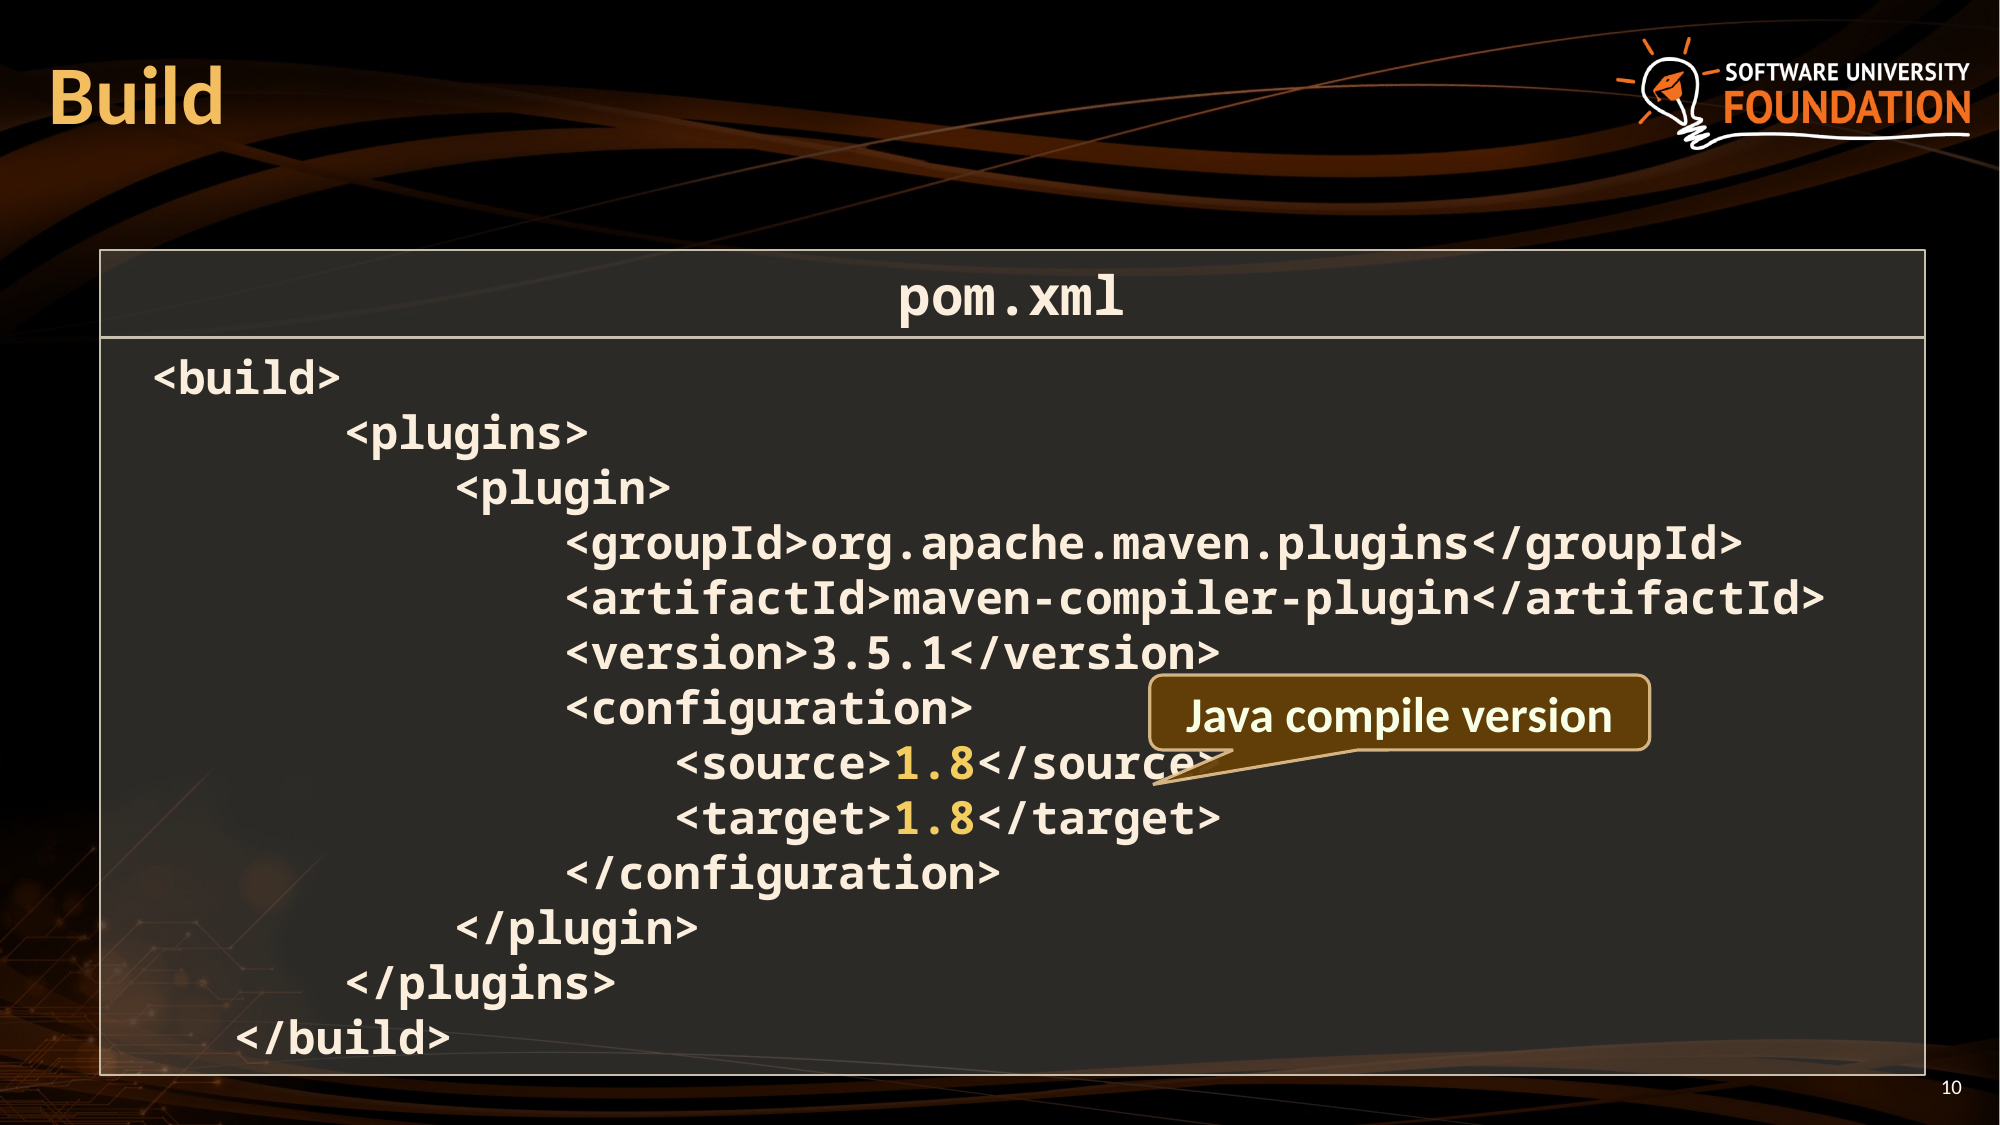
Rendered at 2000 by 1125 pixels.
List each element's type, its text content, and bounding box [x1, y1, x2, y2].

text_box Java compile version [1148, 674, 1651, 786]
text_box pom.xml [99, 249, 1925, 339]
picture [0, 0, 2000, 1125]
text_box <build> <plugins> <plugin> <groupId>org.apache.maven.plugins</groupId> <artifactId>maven-compiler-plugin</artifactId> <version>3.5.1</version> <configuration> <source>1.8</source> <target>1.8</target> </configuration> </plugin> </plugins> </build> [99, 339, 1925, 1076]
title Build [30, 6, 1602, 189]
slide_number 10 [1897, 1070, 1968, 1103]
